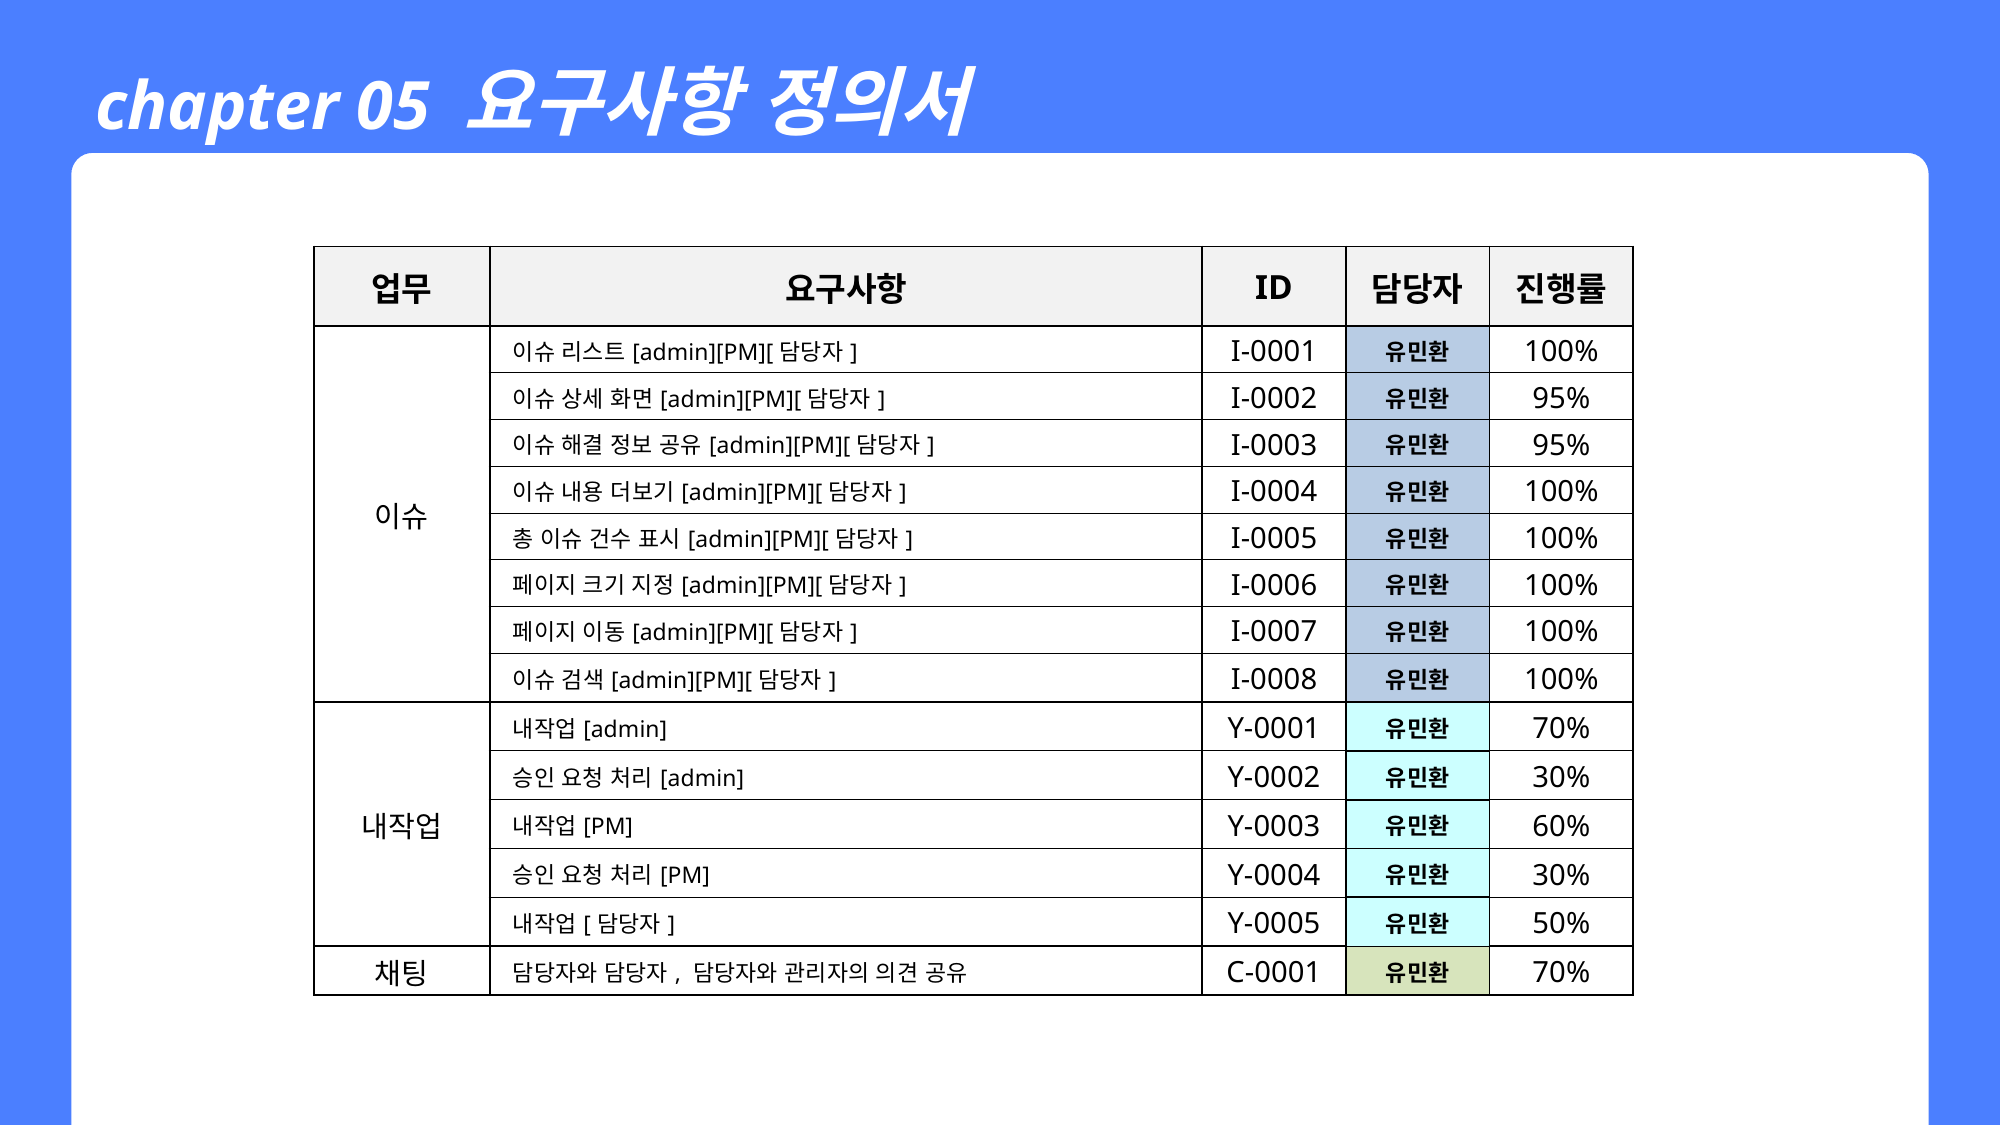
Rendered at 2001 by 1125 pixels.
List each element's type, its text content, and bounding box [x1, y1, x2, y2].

table_cell 100% [1490, 327, 1632, 372]
table_cell 100% [1490, 514, 1632, 559]
table_cell 100% [1490, 654, 1632, 701]
table_cell 70% [1490, 703, 1632, 750]
table_header 요구사항 [491, 247, 1201, 325]
table_cell 유민환 [1347, 560, 1489, 606]
table_cell 유민환 [1347, 849, 1489, 896]
table_cell Y-0005 [1203, 898, 1345, 945]
table_cell 페이지 이동[admin][PM][담당자] [491, 607, 1201, 653]
table_cell 100% [1490, 607, 1632, 653]
table_cell 유민환 [1347, 703, 1489, 750]
table_cell I-0002 [1203, 373, 1345, 419]
table_cell 내작업[PM] [491, 800, 1201, 848]
table_cell 유민환 [1347, 327, 1489, 372]
table_cell 이슈 [315, 327, 489, 701]
text_box chapter 05 요구사항 정의서 [73, 8, 1927, 141]
table_cell 30% [1490, 849, 1632, 897]
table_cell 유민환 [1347, 467, 1489, 513]
table_cell 유민환 [1347, 373, 1489, 419]
table_cell 이슈 검색[admin][PM][담당자] [491, 654, 1201, 701]
table_cell Y-0002 [1203, 751, 1345, 799]
table_cell Y-0003 [1203, 800, 1345, 848]
table_cell I-0005 [1203, 514, 1345, 559]
table_header ID [1203, 247, 1345, 325]
table_cell Y-0001 [1203, 703, 1345, 750]
table_header 업무 [315, 247, 489, 325]
table_cell 이슈 상세 화면[admin][PM][담당자] [491, 373, 1201, 419]
table_cell 70% [1490, 947, 1632, 994]
table_cell 유민환 [1347, 420, 1489, 466]
table_cell 50% [1490, 898, 1632, 945]
table_cell 승인 요청 처리[admin] [491, 751, 1201, 799]
table_cell 유민환 [1347, 898, 1489, 946]
table_cell I-0001 [1203, 327, 1345, 372]
table_cell 유민환 [1347, 801, 1489, 848]
table_header 진행률 [1490, 247, 1632, 325]
table_cell I-0008 [1203, 654, 1345, 701]
table_cell 100% [1490, 467, 1632, 513]
table_cell 페이지 크기 지정[admin][PM][담당자] [491, 560, 1201, 606]
table_cell 95% [1490, 420, 1632, 466]
table_cell 유민환 [1347, 654, 1489, 701]
table_cell 95% [1490, 373, 1632, 419]
table_header 담당자 [1347, 247, 1489, 325]
text_box [0, 0, 2000, 1125]
table_cell 60% [1490, 800, 1632, 848]
table_cell 채팅 [315, 947, 489, 994]
table_cell 이슈 내용 더보기[admin][PM][담당자] [491, 467, 1201, 513]
table_cell 내작업[담당자] [491, 898, 1201, 945]
table_cell 내작업[admin] [491, 703, 1201, 750]
table_cell I-0007 [1203, 607, 1345, 653]
table_cell 총 이슈 건수 표시[admin][PM][담당자] [491, 514, 1201, 559]
table_cell 승인 요청 처리[PM] [491, 849, 1201, 897]
table_cell C-0001 [1203, 947, 1345, 994]
table_cell 100% [1490, 560, 1632, 606]
table_cell Y-0004 [1203, 849, 1345, 897]
table_cell 유민환 [1347, 607, 1489, 653]
table_cell I-0004 [1203, 467, 1345, 513]
table_cell 이슈 리스트[admin][PM][담당자] [491, 327, 1201, 372]
table_cell 유민환 [1347, 947, 1489, 994]
table_cell 30% [1490, 751, 1632, 799]
table_cell 담당자와 담당자, 담당자와 관리자의 의견 공유 [491, 947, 1201, 994]
table_cell I-0006 [1203, 560, 1345, 606]
table_cell 이슈 해결 정보 공유[admin][PM][담당자] [491, 420, 1201, 466]
table_cell 유민환 [1347, 514, 1489, 559]
table_cell 유민환 [1347, 752, 1489, 799]
table_cell 내작업 [315, 703, 489, 945]
table_cell I-0003 [1203, 420, 1345, 466]
